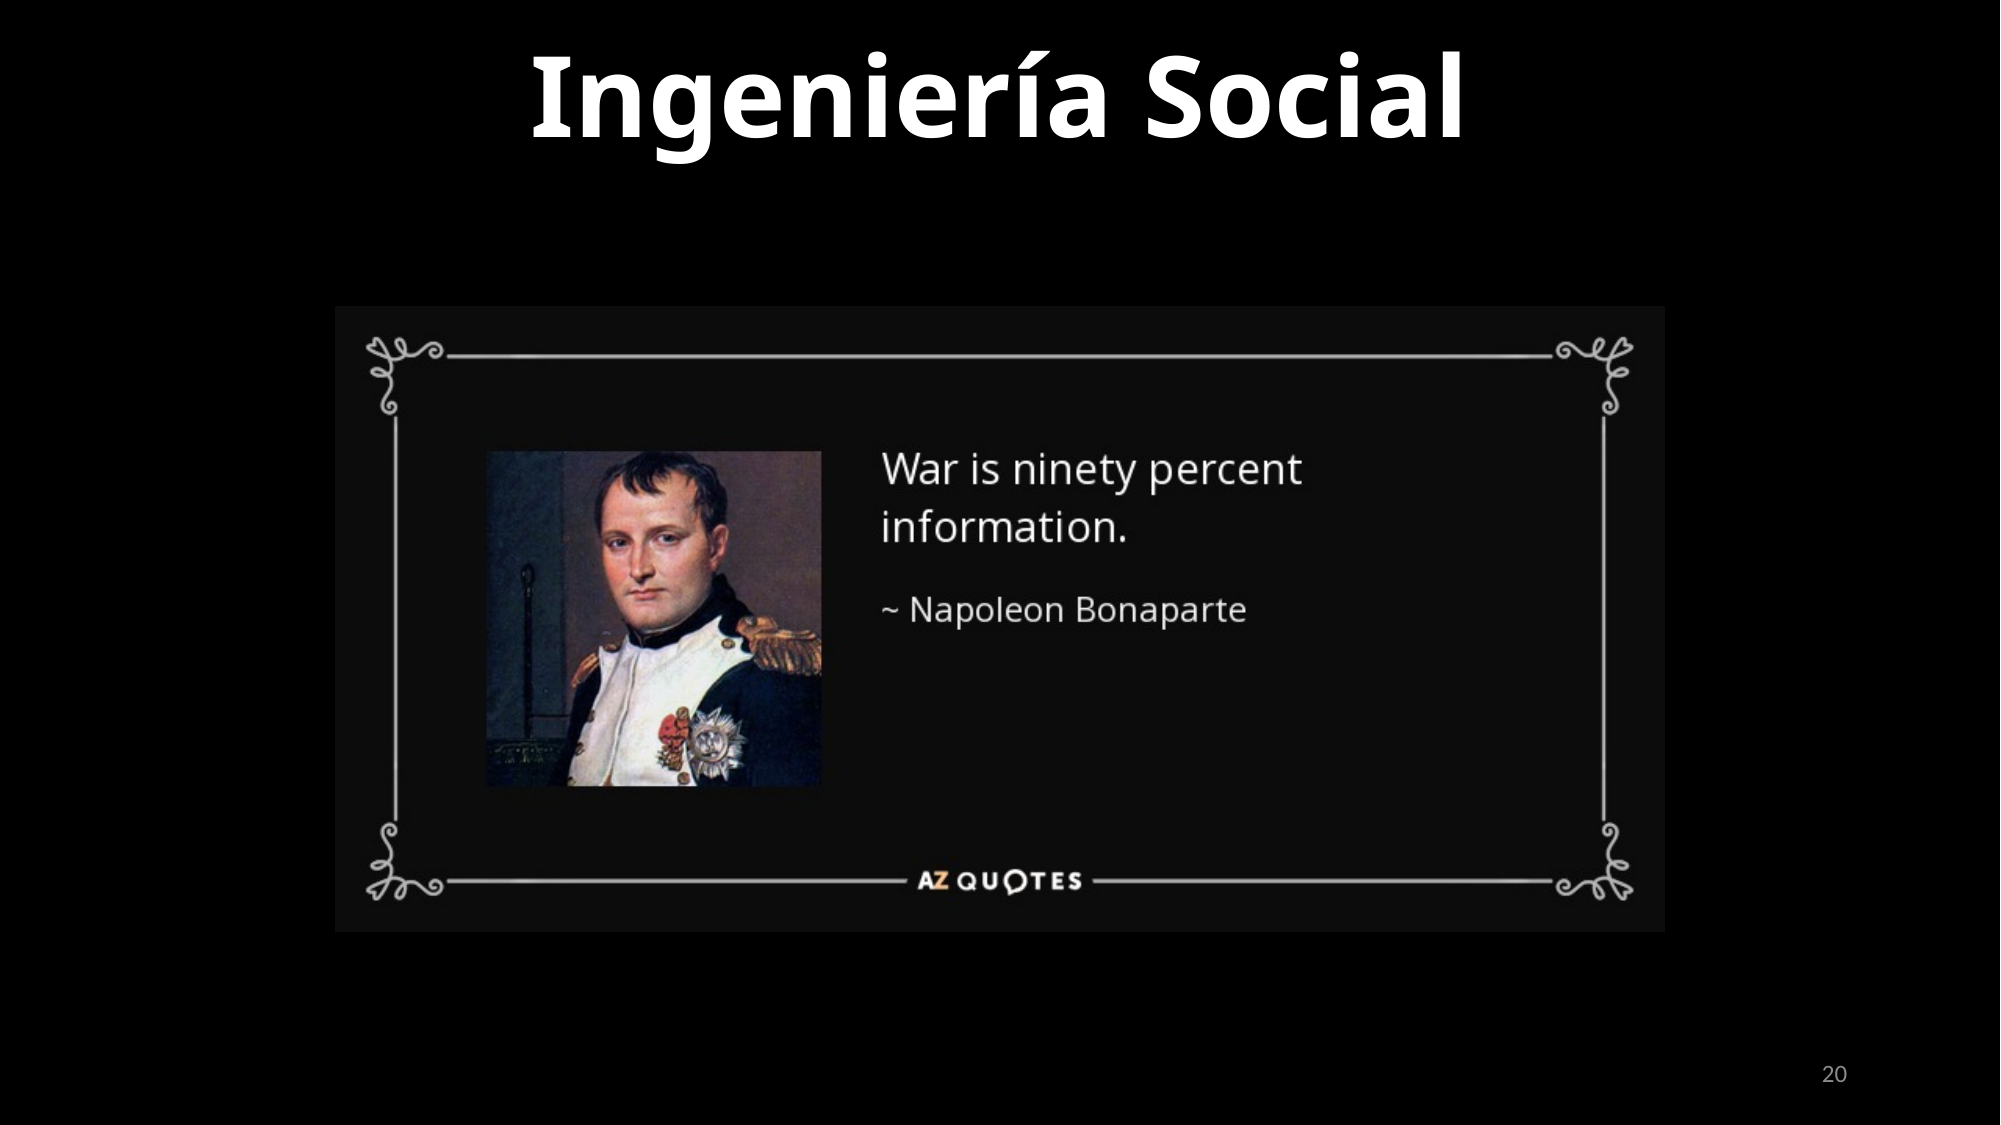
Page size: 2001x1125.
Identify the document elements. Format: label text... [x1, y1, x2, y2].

slide_number 20 [1412, 1042, 1863, 1103]
picture [335, 306, 1665, 932]
text_box Ingeniería Social [0, 17, 2000, 167]
